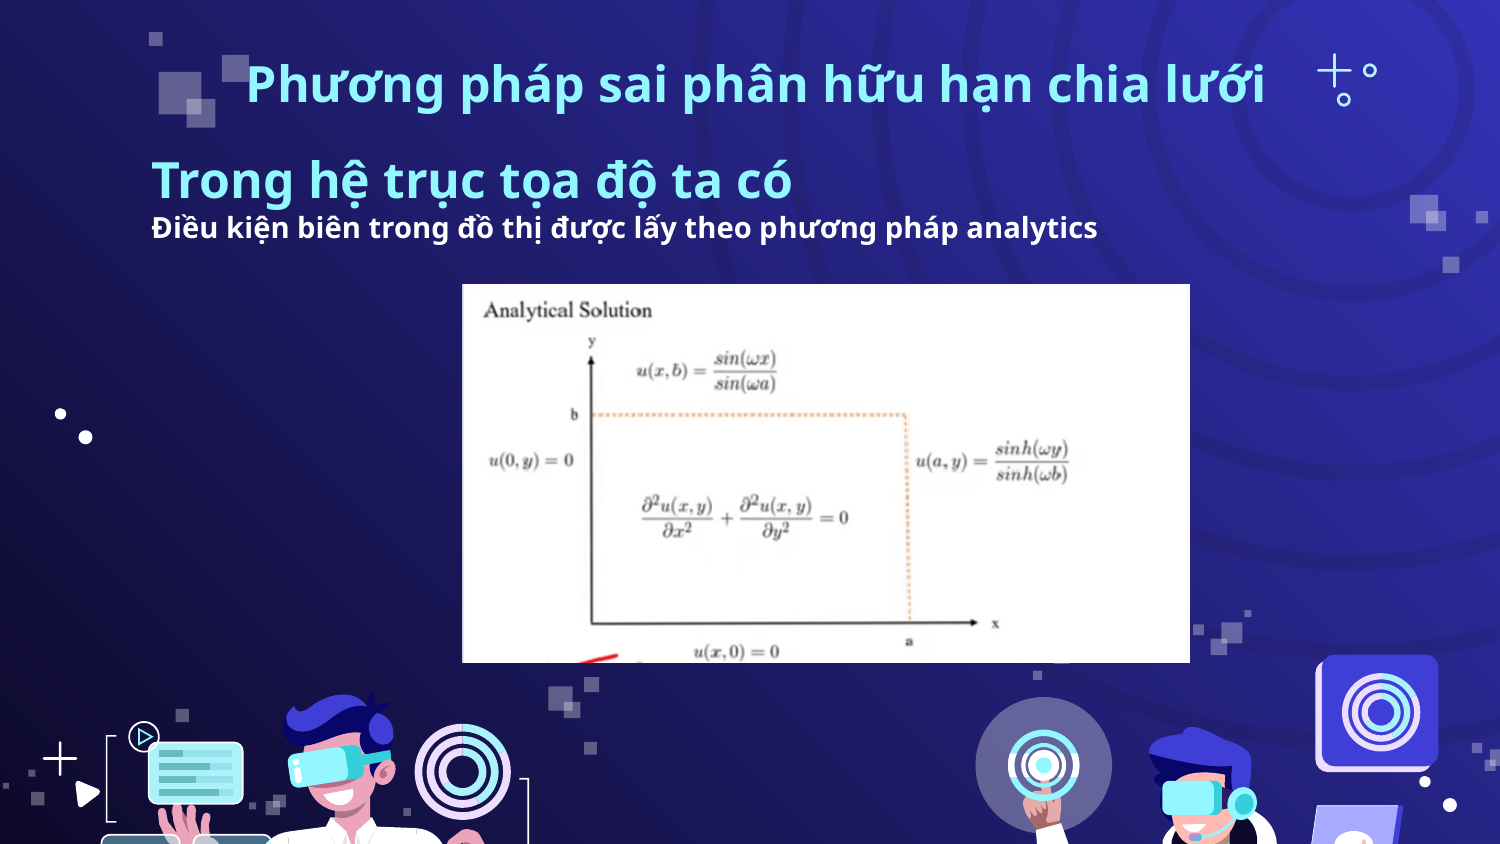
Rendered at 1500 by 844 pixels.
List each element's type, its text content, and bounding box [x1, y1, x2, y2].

title Phương pháp sai phân hữu hạn chia lưới [124, 42, 1389, 122]
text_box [975, 609, 1500, 844]
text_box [2, 676, 632, 844]
picture [462, 284, 1190, 663]
list Trong hệ trục tọa độ ta có Điều kiện biên trong đồ thị được lấy theo phương pháp analytics [136, 133, 1141, 654]
